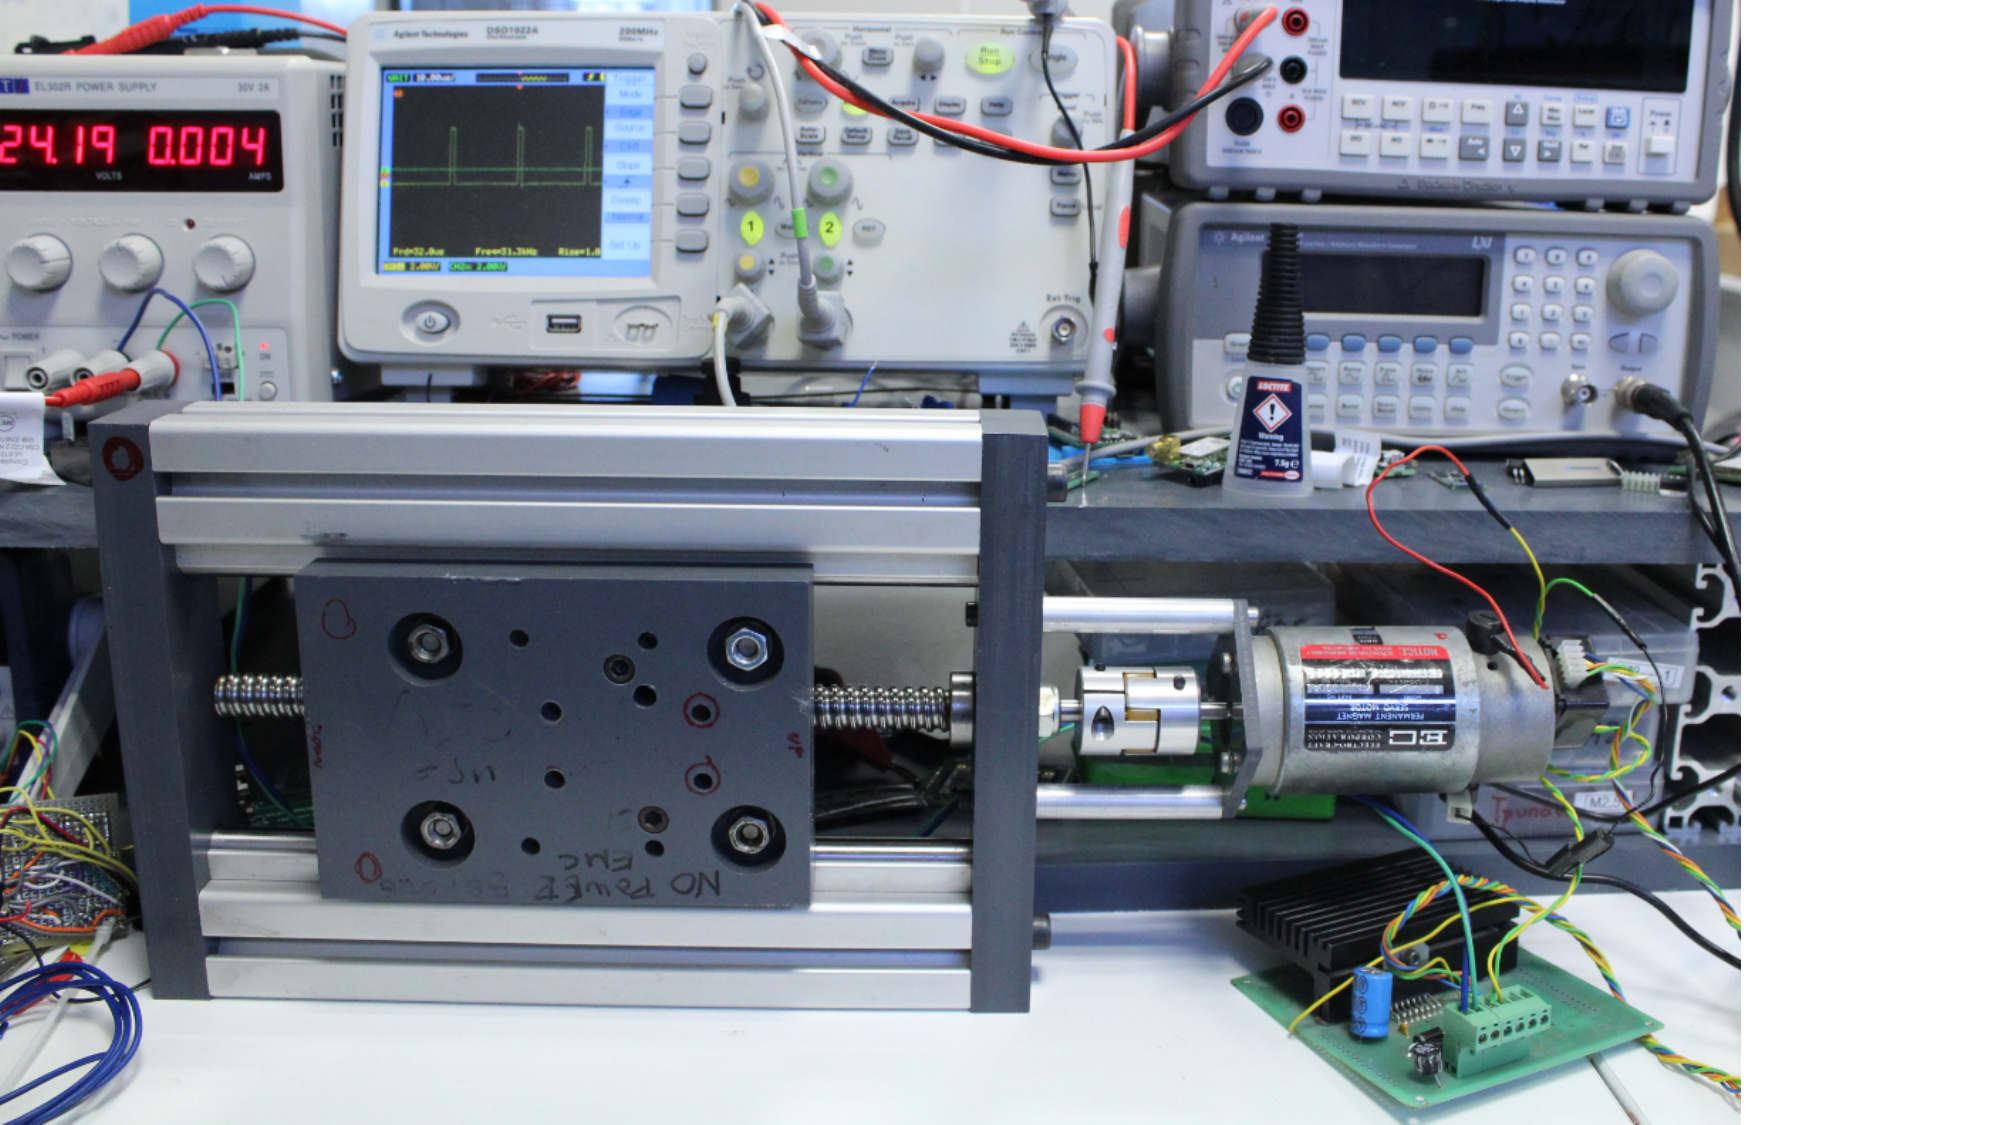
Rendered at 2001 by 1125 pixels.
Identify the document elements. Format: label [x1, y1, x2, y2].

picture [0, 0, 1741, 1125]
